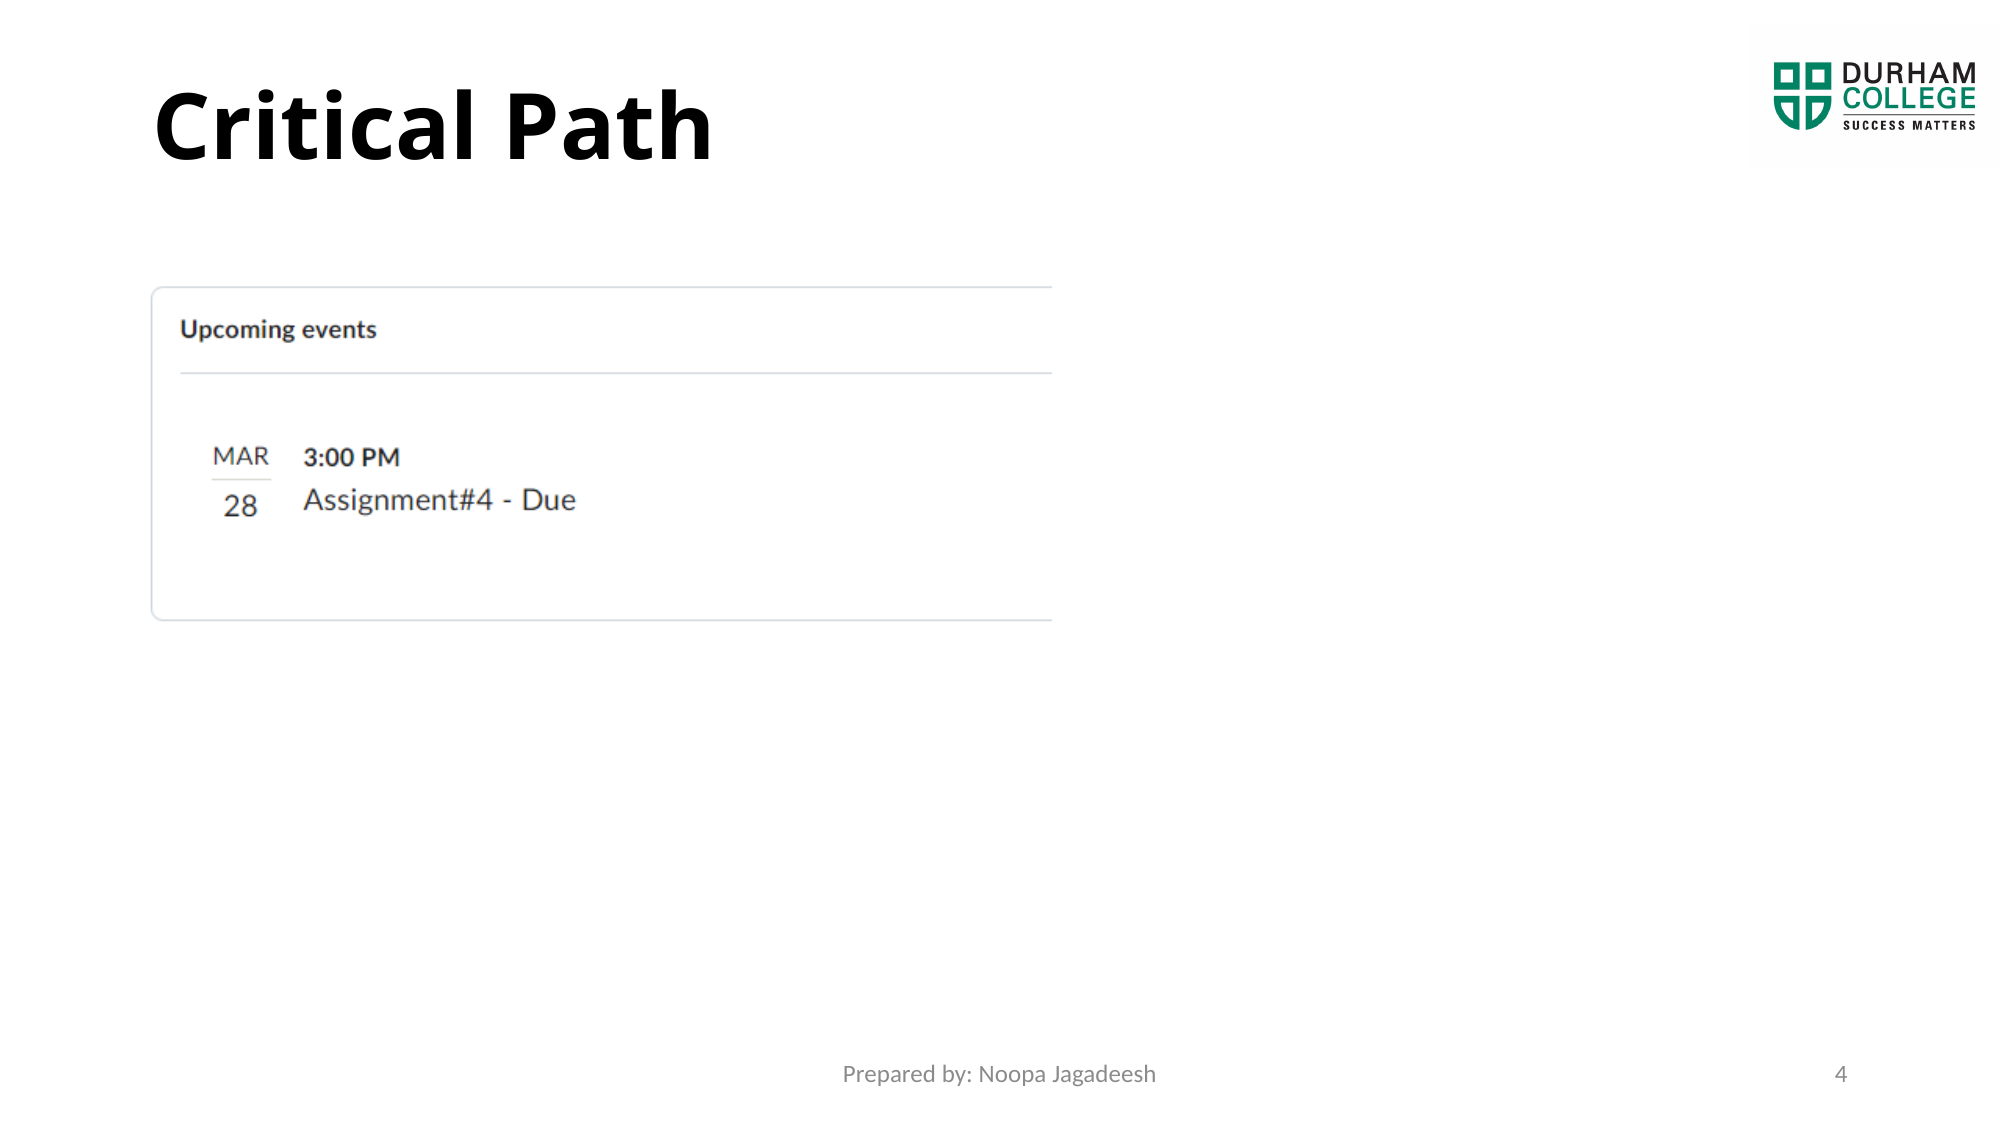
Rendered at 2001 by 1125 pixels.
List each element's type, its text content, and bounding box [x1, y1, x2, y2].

footer Prepared by: Noopa Jagadeesh [662, 1042, 1338, 1103]
picture [1749, 22, 2000, 166]
picture [137, 271, 1052, 638]
title Critical Path [137, 59, 1863, 200]
slide_number 4 [1412, 1042, 1863, 1103]
